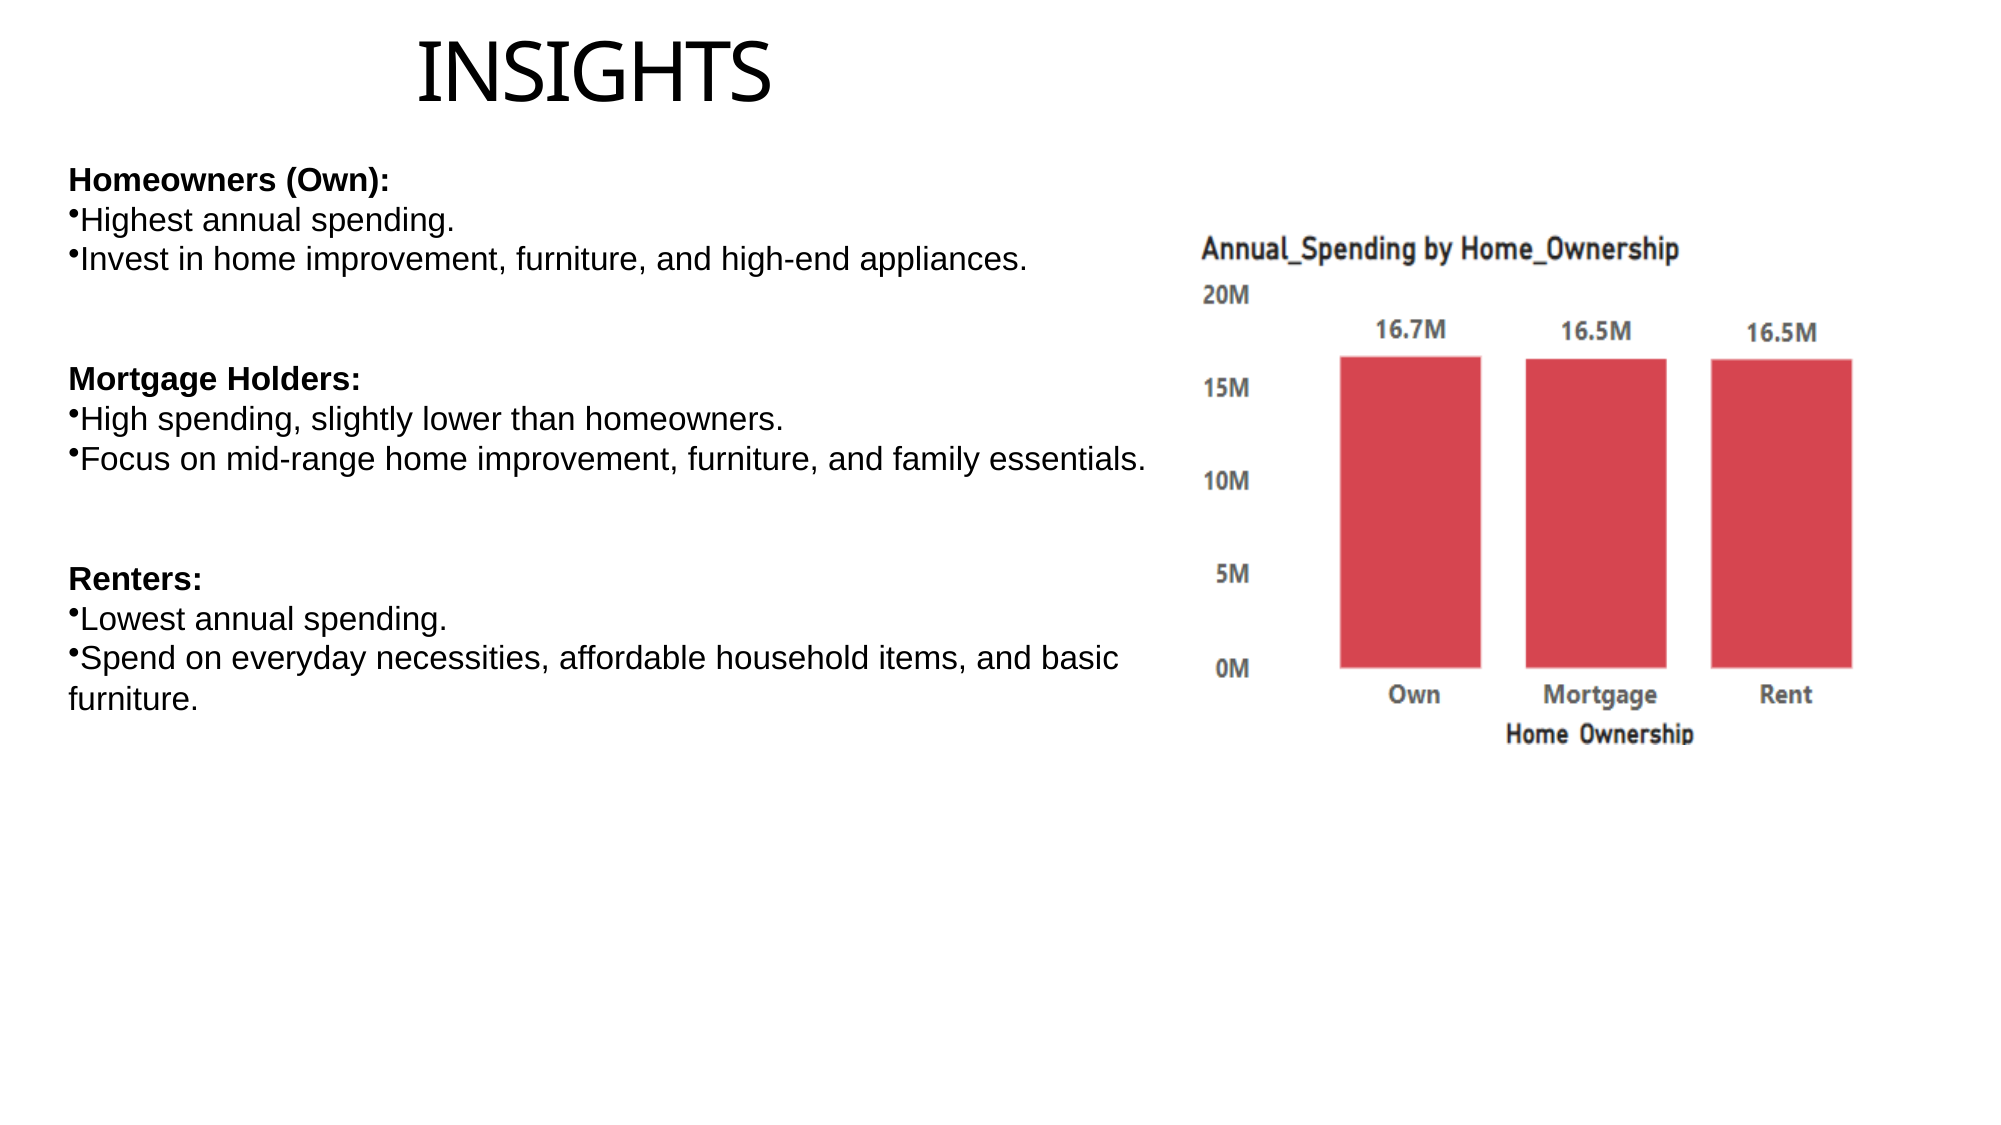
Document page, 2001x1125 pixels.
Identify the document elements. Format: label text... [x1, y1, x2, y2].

text_box INSIGHTS [79, 25, 1131, 150]
text_box Homeowners (Own): Highest annual spending. Invest in home improvement, furniture, and high-end appliances. Mortgage Holders: High spending, slightly lower than homeowners. Focus on mid-range home improvement, furniture, and family essentials. Renters: Lowest annual spending. Spend on everyday necessities, affordable household items, and basic furniture. [53, 150, 1193, 770]
picture [1183, 224, 1929, 746]
